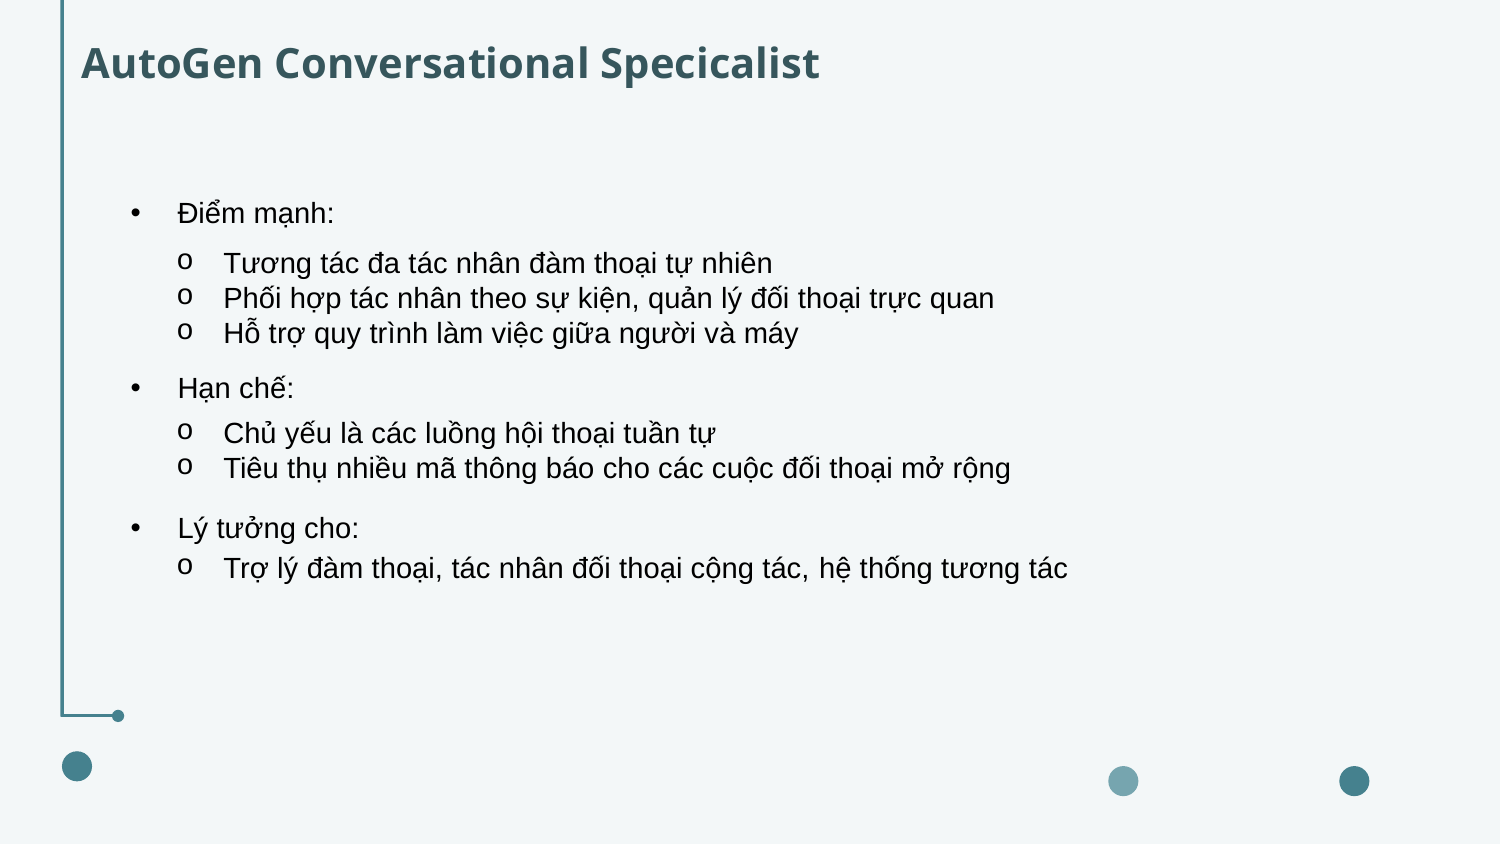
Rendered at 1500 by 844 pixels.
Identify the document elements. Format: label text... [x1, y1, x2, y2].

text_box Trợ lý đàm thoại, tác nhân đối thoại cộng tác, hệ thống tương tác [161, 542, 1364, 592]
text_box AutoGen Conversational Specicalist [43, 33, 1487, 102]
text_box Tương tác đa tác nhân đàm thoại tự nhiên Phối hợp tác nhân theo sự kiện, quản lý đối thoại trực quan Hỗ trợ quy trình làm việc giữa người và máy [161, 236, 1326, 357]
text_box Điểm mạnh: Hạn chế: Lý tưởng cho: [115, 187, 1416, 587]
text_box Chủ yếu là các luồng hội thoại tuần tự Tiêu thụ nhiều mã thông báo cho các cuộc đối thoại mở rộng [161, 407, 1063, 492]
